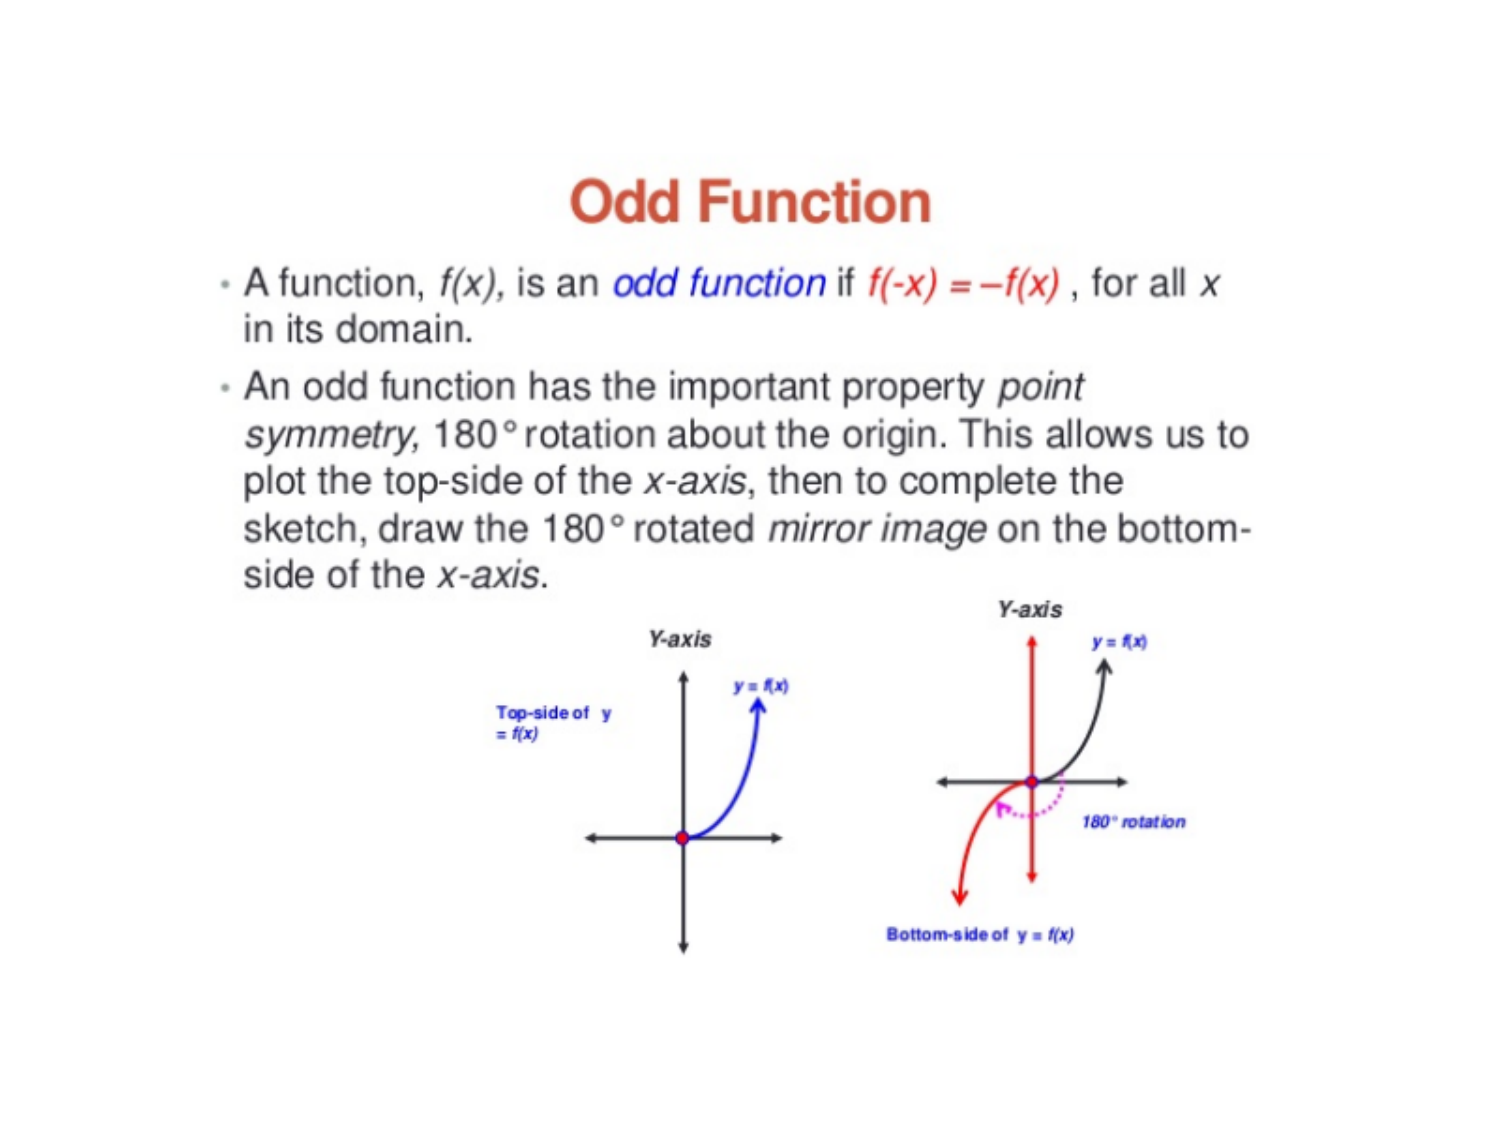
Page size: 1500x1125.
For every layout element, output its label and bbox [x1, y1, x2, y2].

picture [170, 153, 1330, 972]
